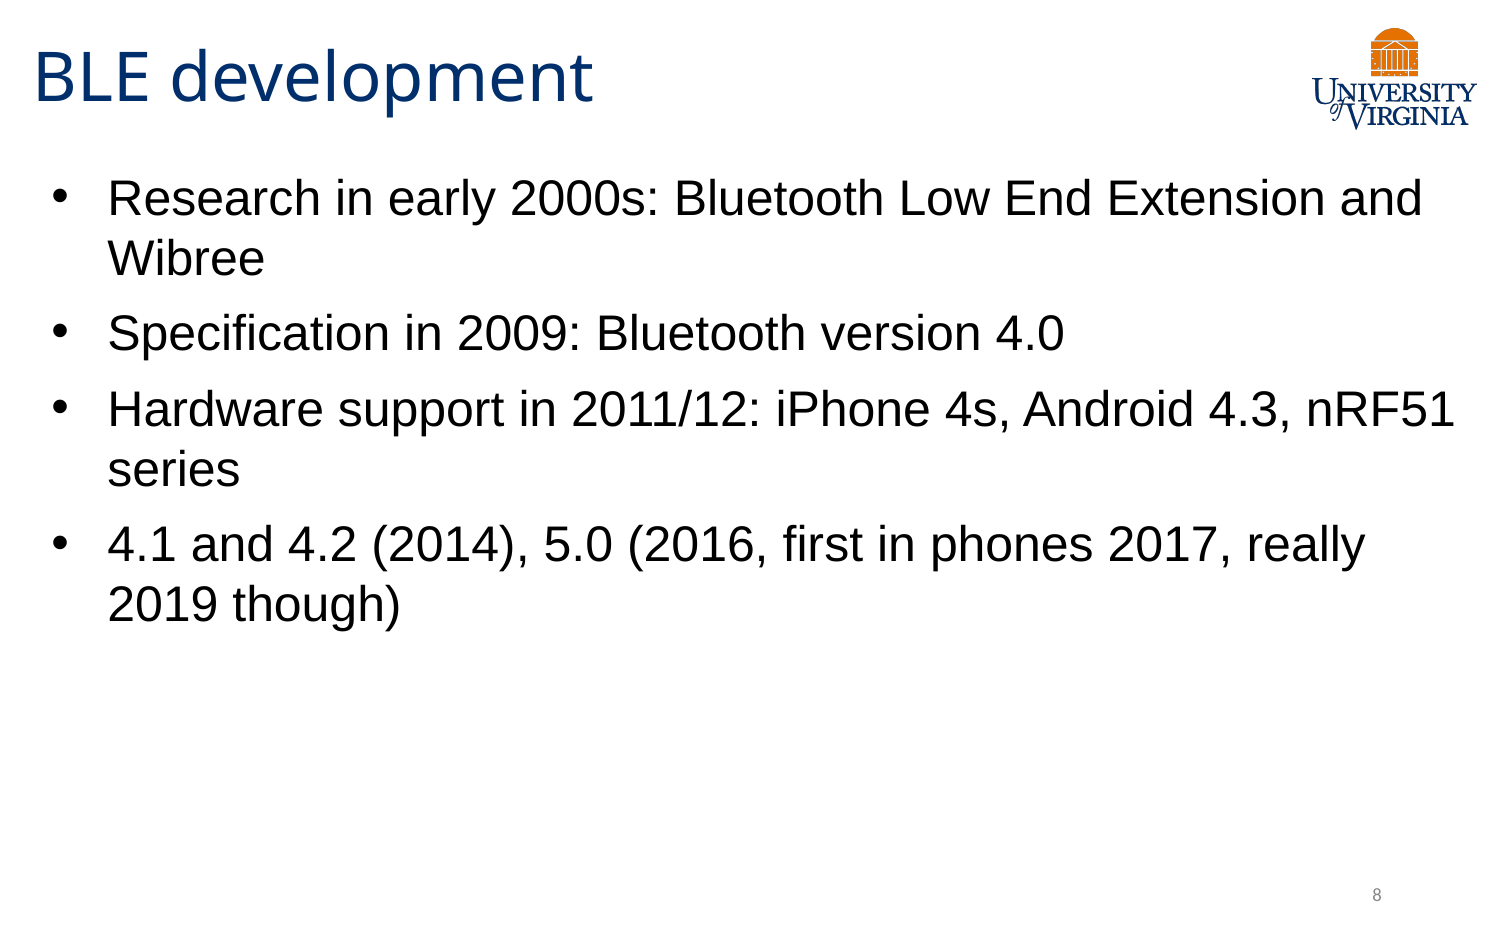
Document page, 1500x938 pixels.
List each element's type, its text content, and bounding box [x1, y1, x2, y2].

title BLE development [17, 14, 1297, 145]
picture [1312, 28, 1477, 130]
list Research in early 2000s: Bluetooth Low End Extension and Wibree Specification in 2009: Bluetooth version 4.0 Hardware support in 2011/12: iPhone 4s, Android 4.3, nRF51 series 4.1 and 4.2 (2014), 5.0 (2016, first in phones 2017, really 2019 though) [17, 157, 1483, 845]
slide_number 8 [1059, 868, 1397, 919]
